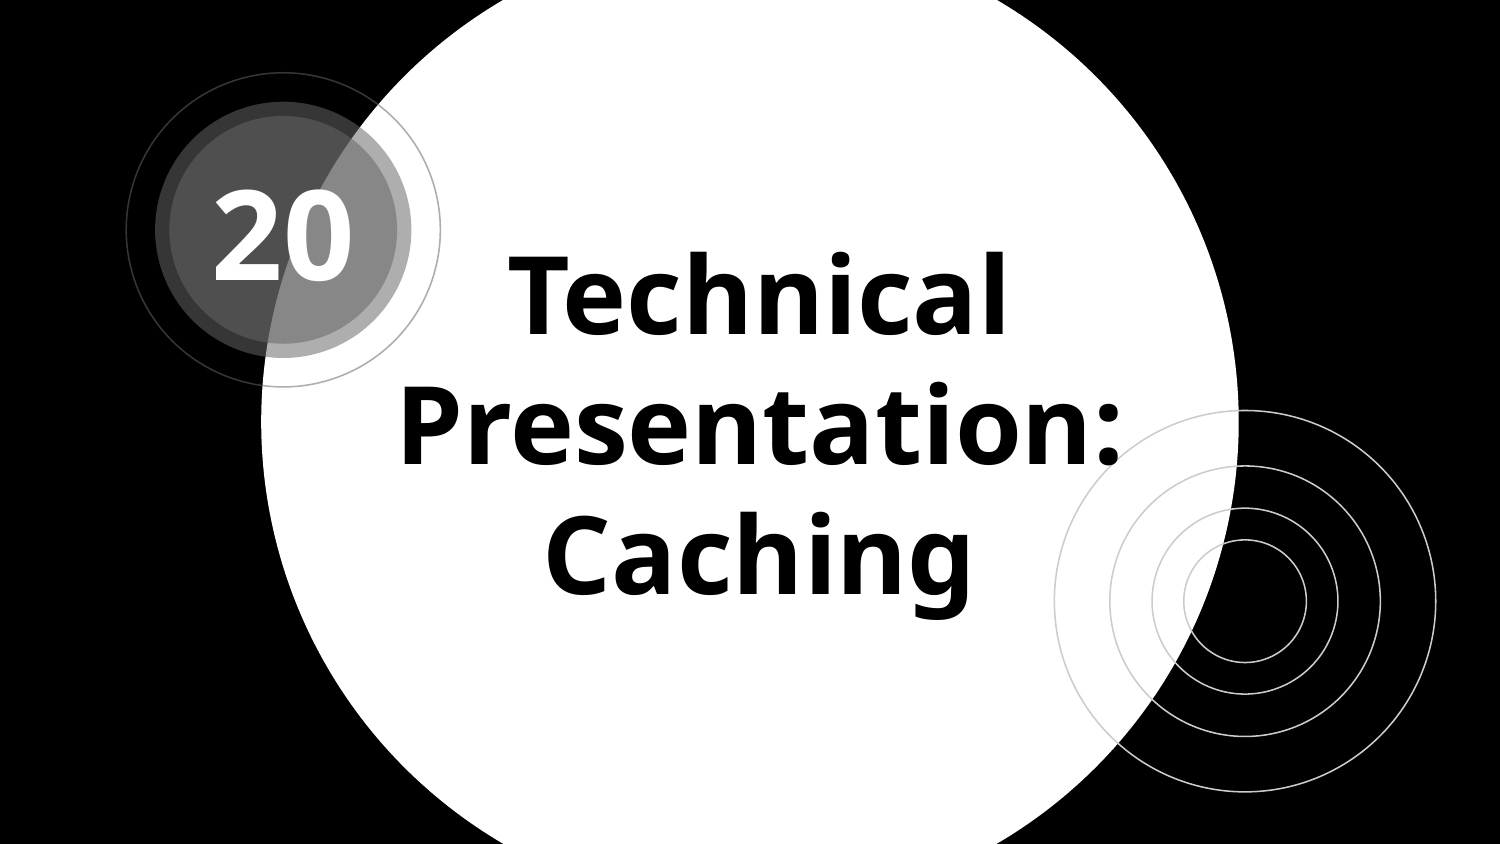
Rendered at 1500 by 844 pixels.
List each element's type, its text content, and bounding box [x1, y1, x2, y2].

text_box 20 [169, 116, 398, 345]
title Technical Presentation: Caching [368, 212, 1152, 632]
